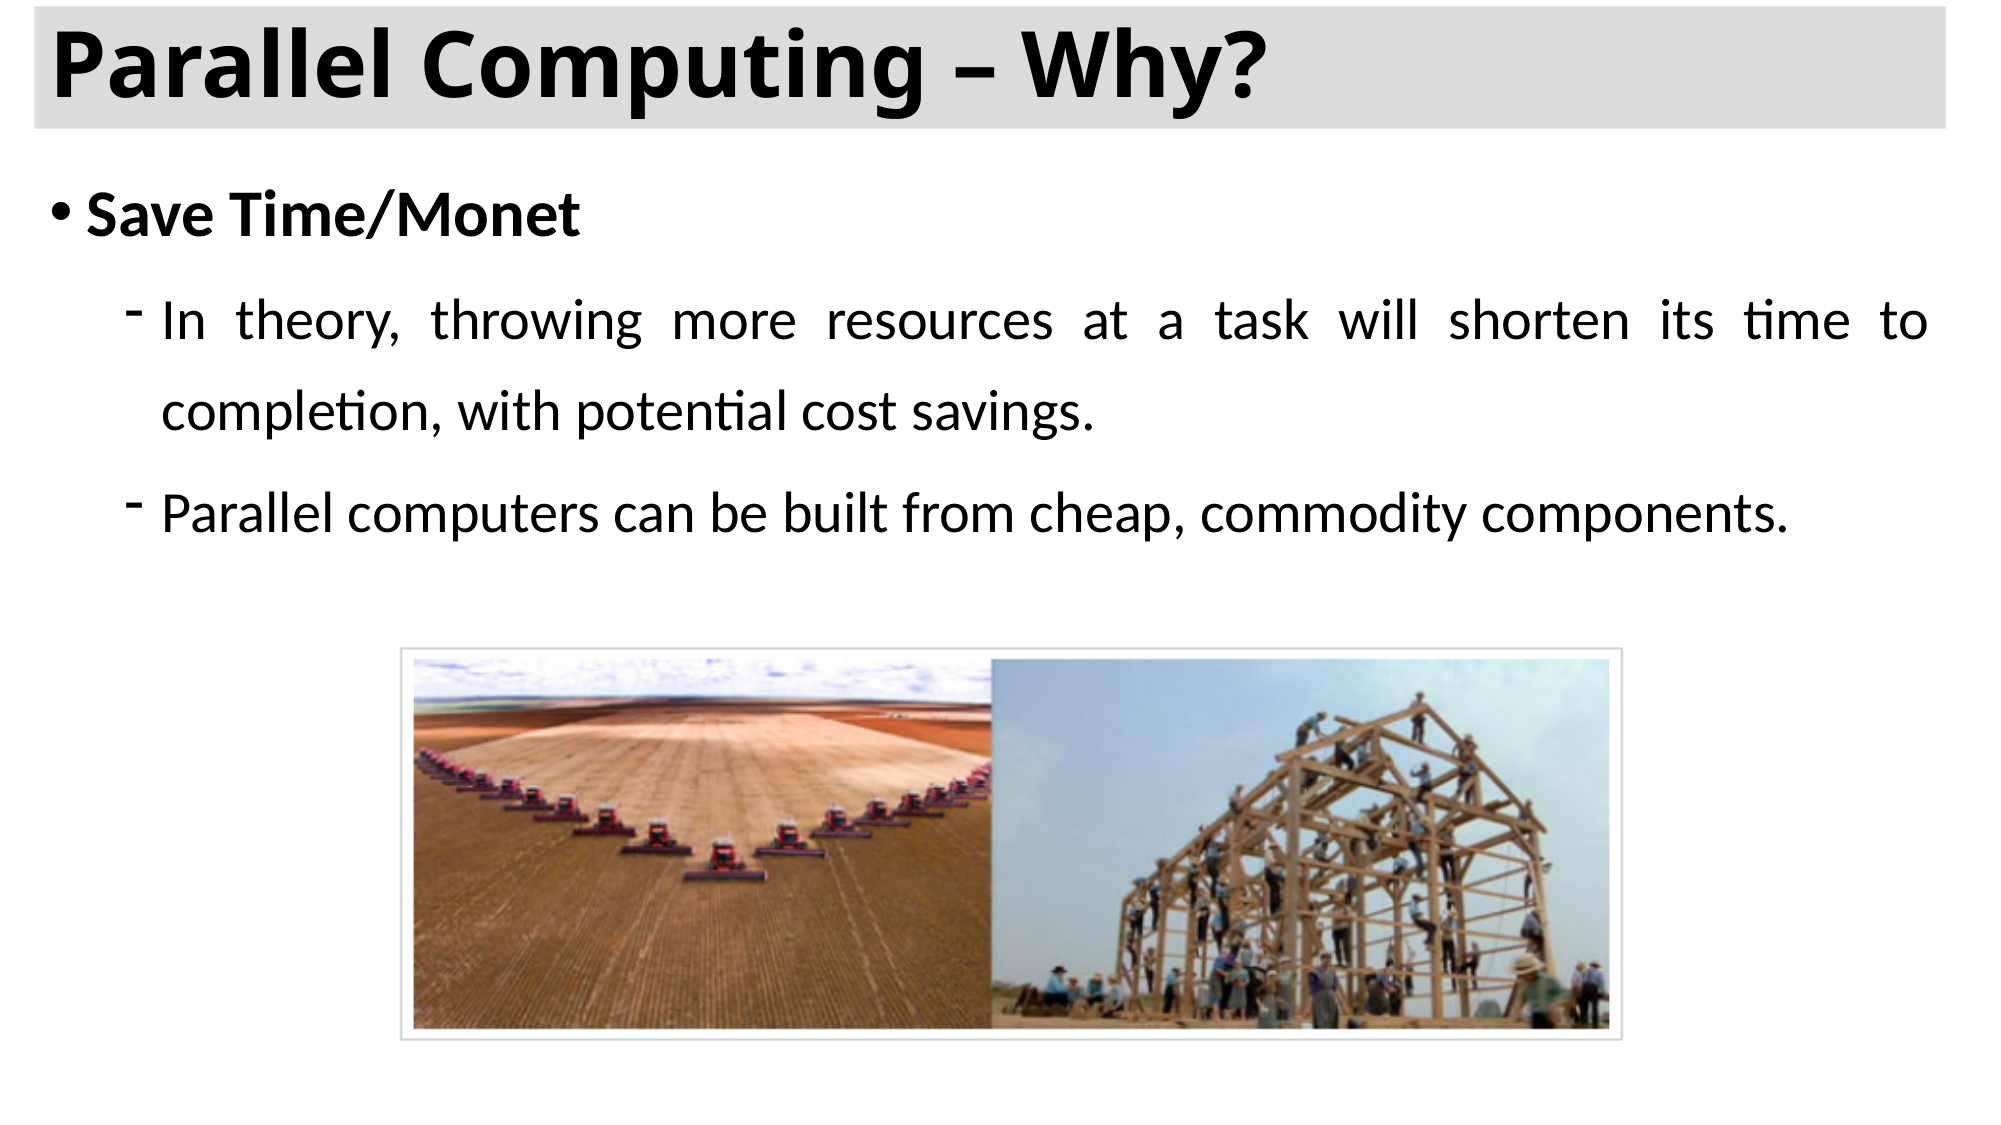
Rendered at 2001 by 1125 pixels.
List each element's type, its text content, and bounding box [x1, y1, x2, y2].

list Save Time/Monet In theory, throwing more resources at a task will shorten its time to completion, with potential cost savings. Parallel computers can be built from cheap, commodity components. [34, 138, 1946, 688]
title Parallel Computing – Why? [34, 6, 1946, 129]
picture [391, 640, 1633, 1045]
